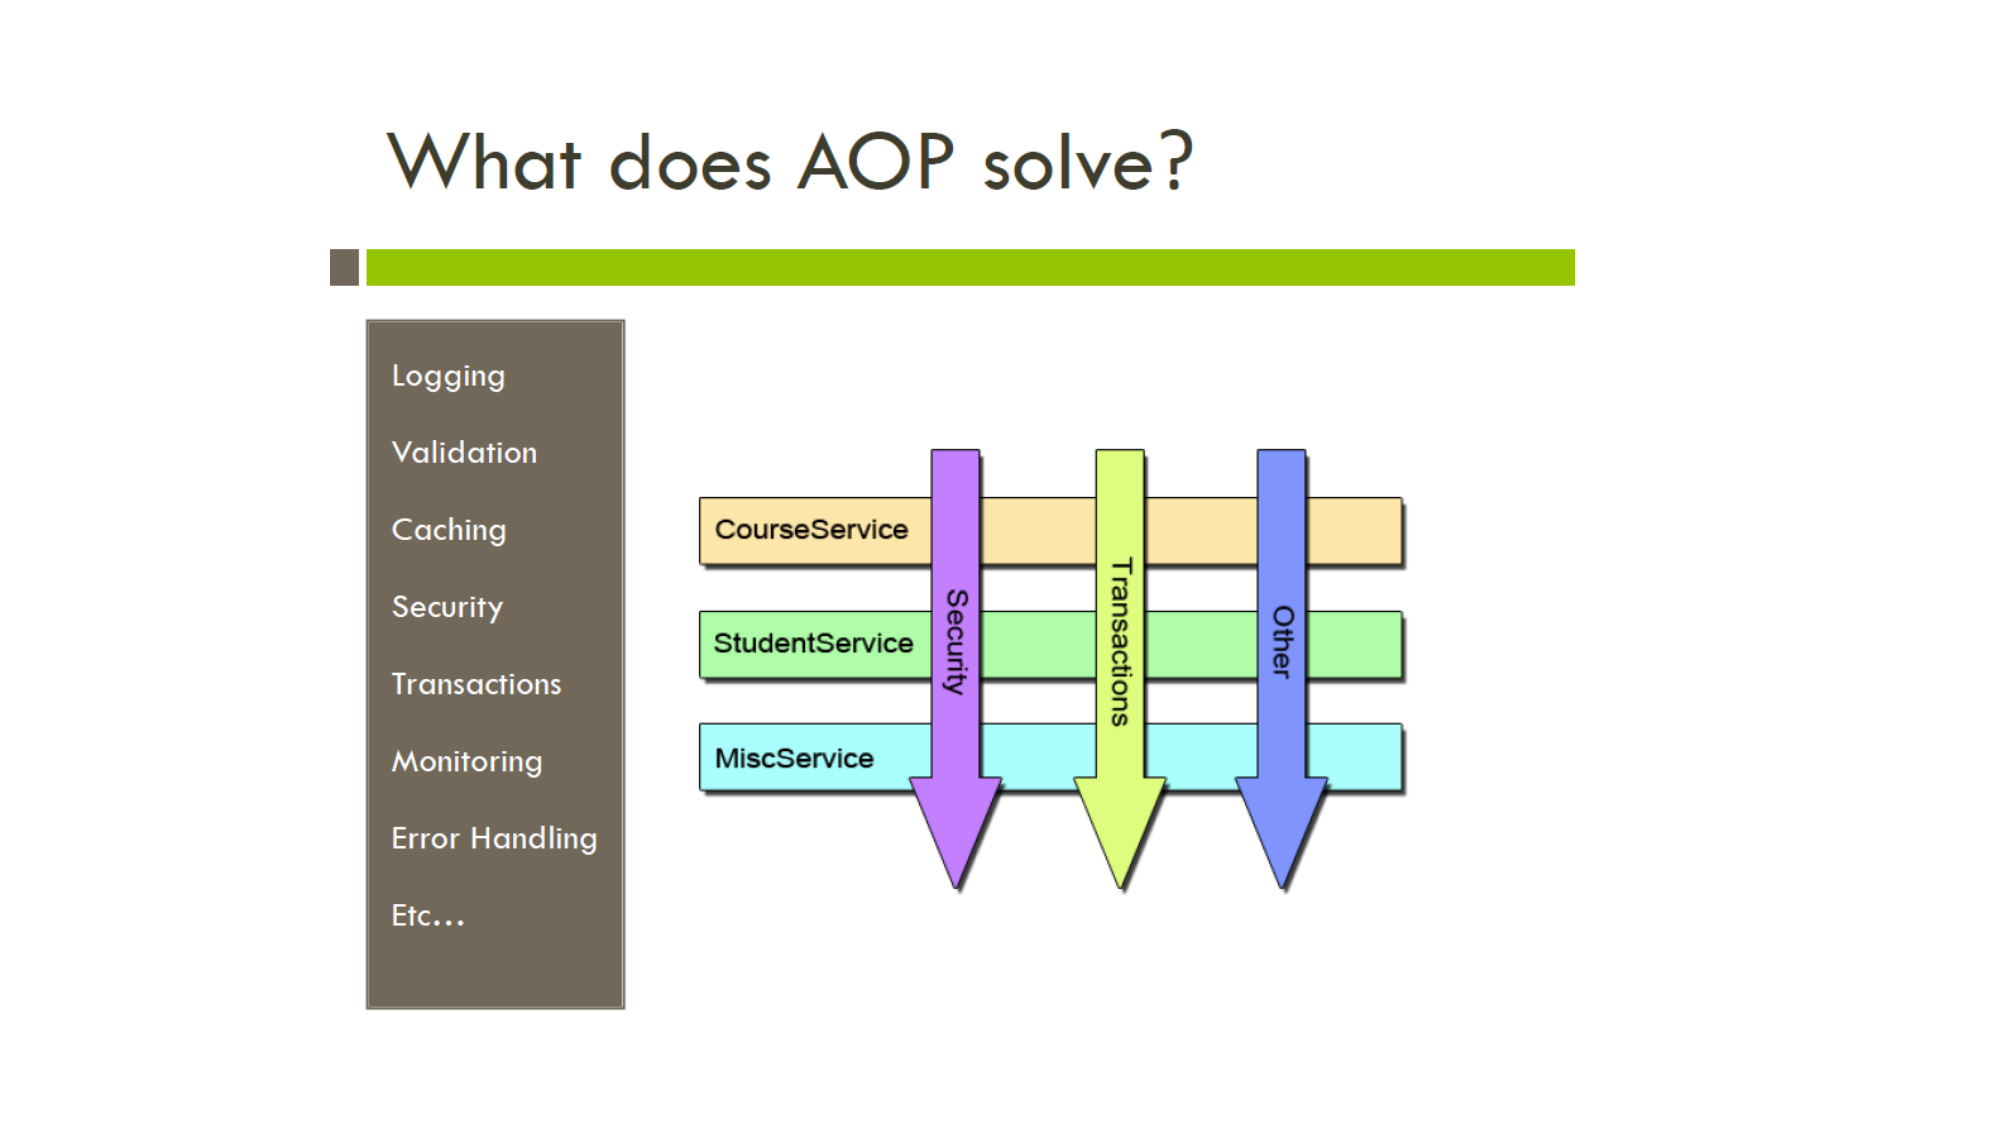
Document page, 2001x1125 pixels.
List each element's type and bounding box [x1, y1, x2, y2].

picture [330, 76, 1575, 1037]
